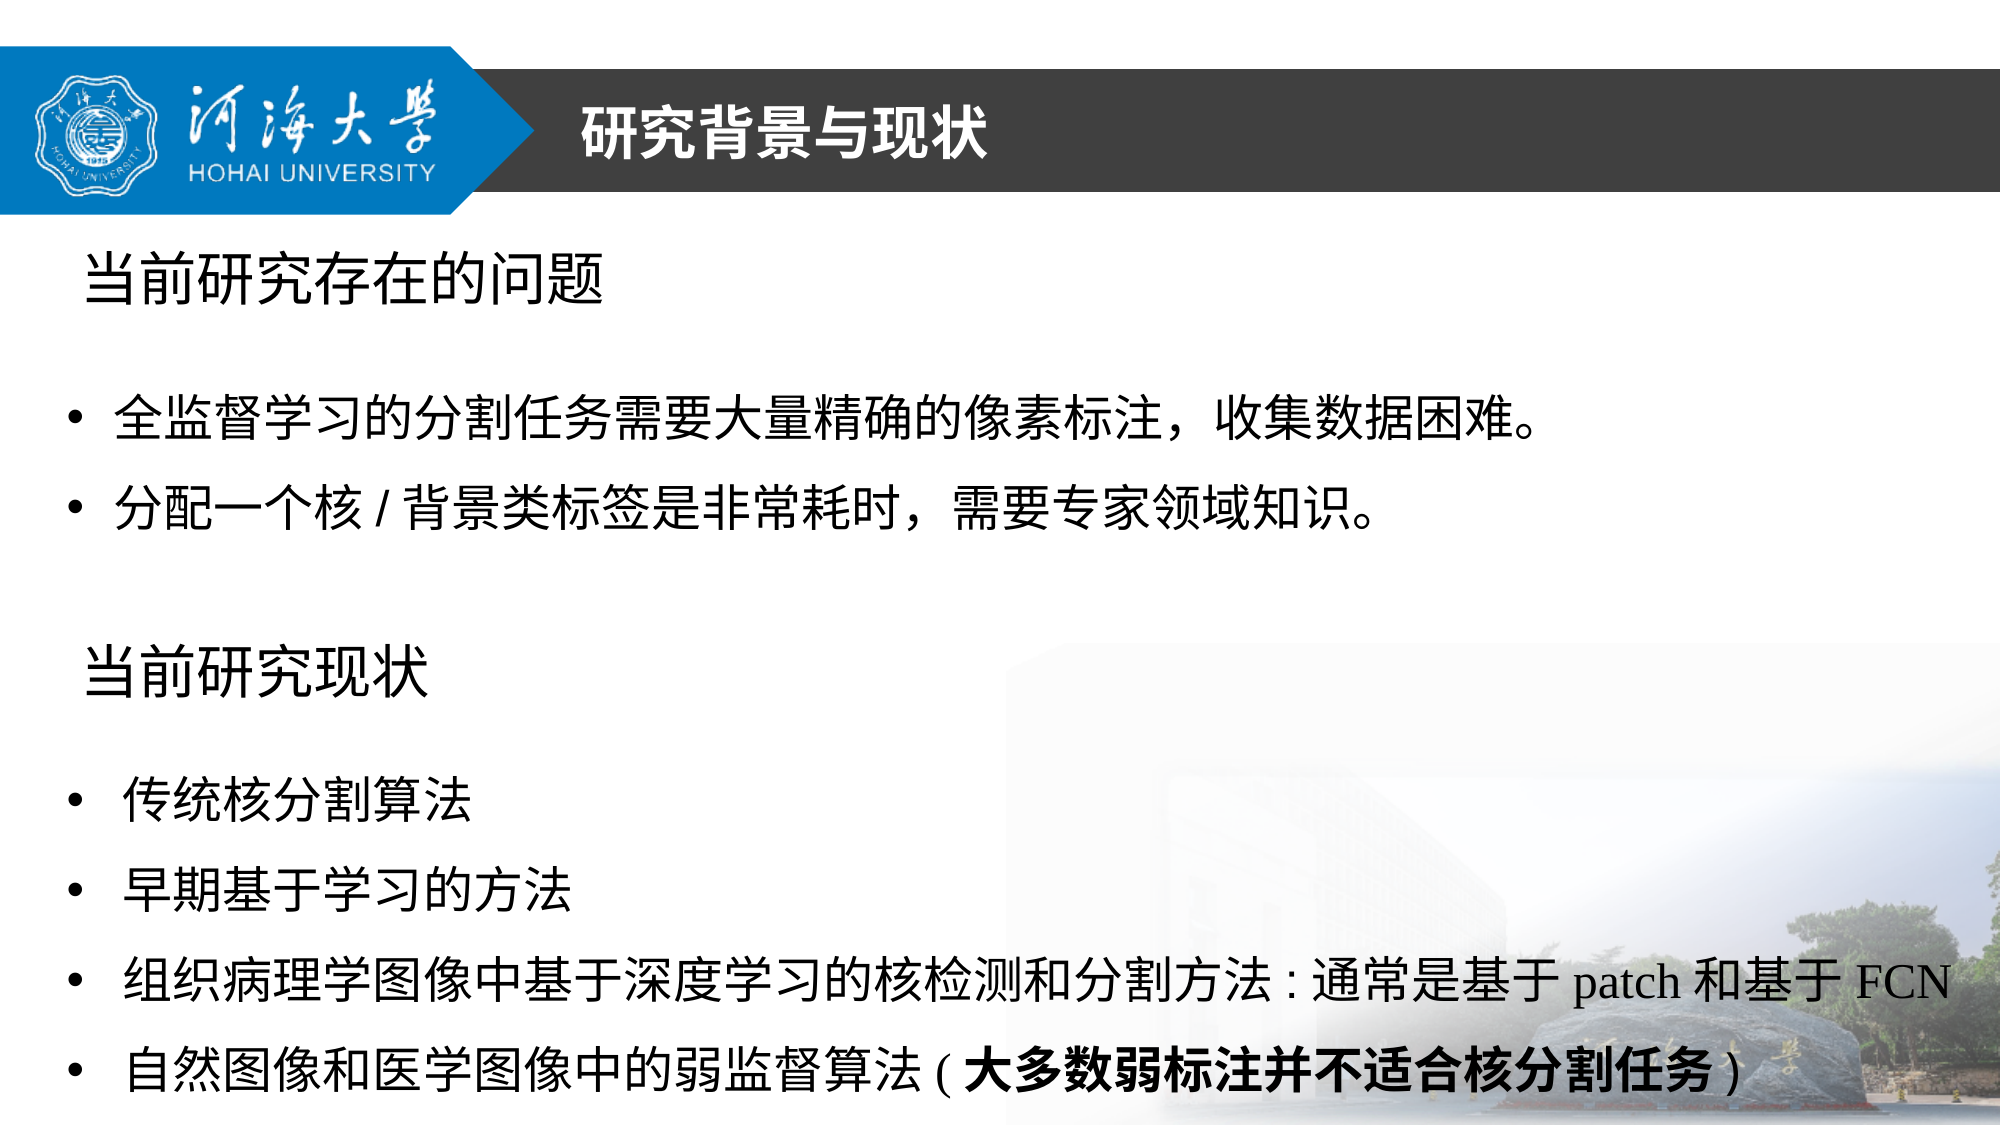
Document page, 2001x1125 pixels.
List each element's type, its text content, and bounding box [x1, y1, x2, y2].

text_box 当前研究存在的问题 [65, 234, 1066, 320]
list 研究背景与现状 [565, 91, 1656, 181]
text_box 当前研究现状 [65, 627, 1066, 713]
text_box 传统核分割算法 早期基于学习的方法 组织病理学图像中基于深度学习的核检测和分割方法:通常是基于patch和基于FCN 自然图像和医学图像中的弱监督算法(大多数弱标注并不适合核分割任务) [51, 731, 1987, 1107]
picture [1006, 643, 2000, 1125]
text_box 全监督学习的分割任务需要大量精确的像素标注，收集数据困难。 分配一个核/背景类标签是非常耗时，需要专家领域知识。 [51, 349, 1720, 545]
